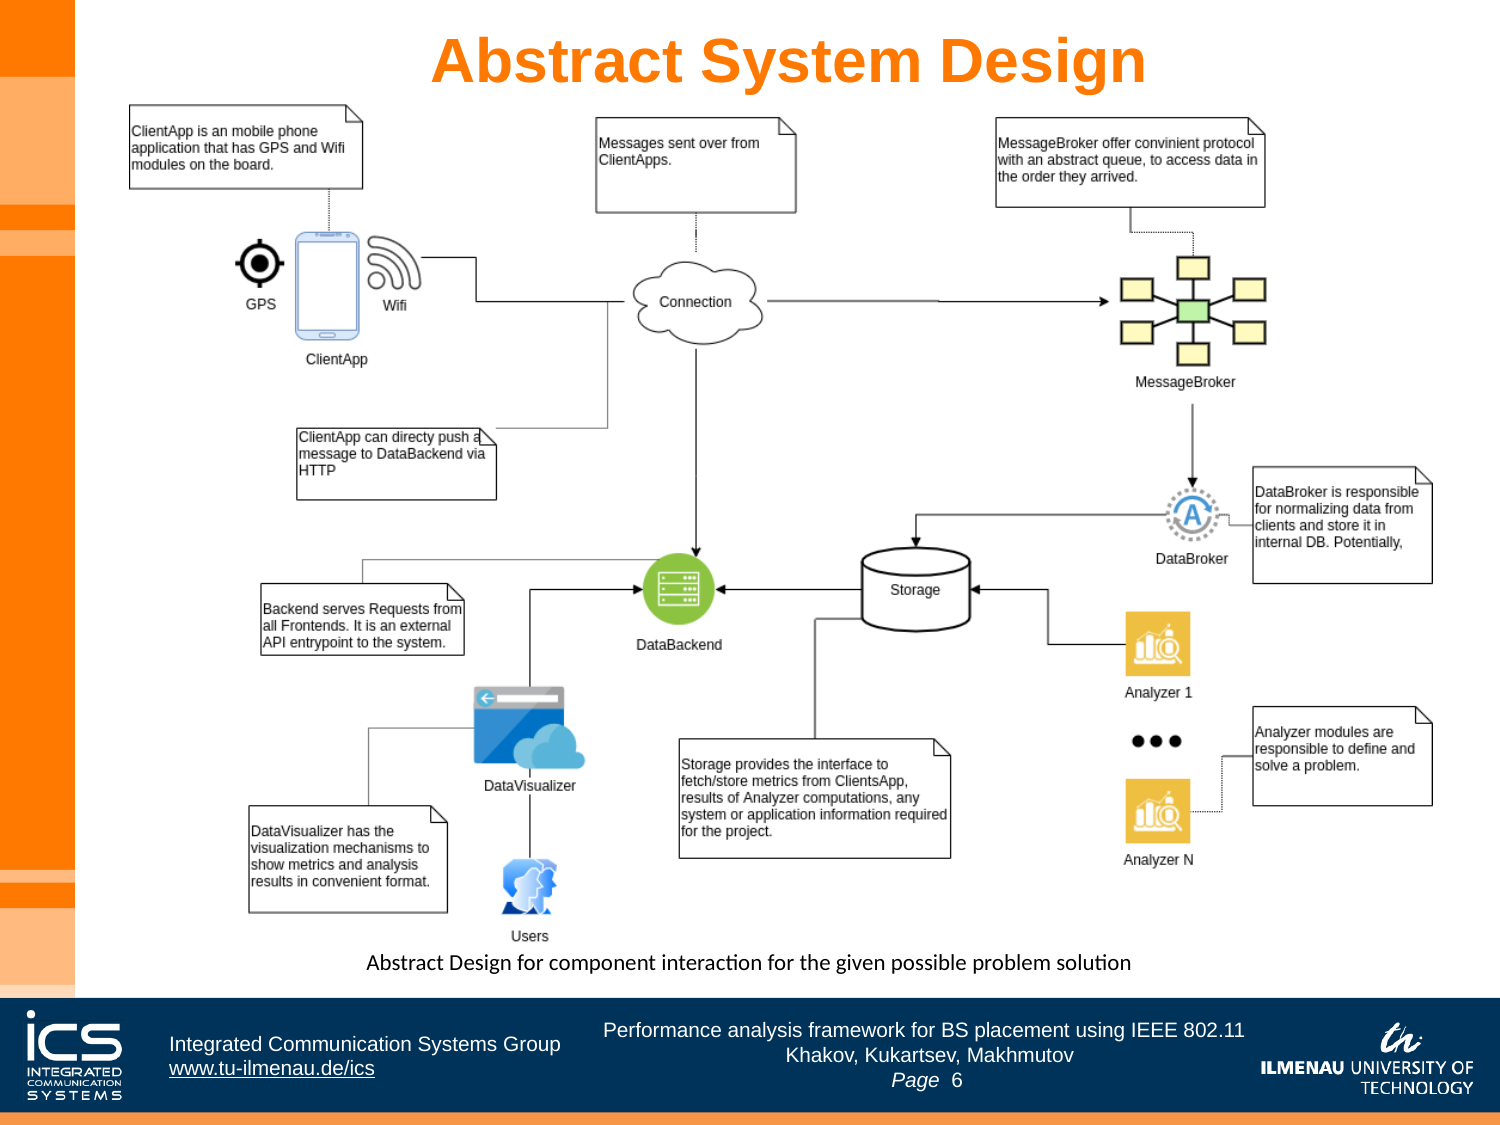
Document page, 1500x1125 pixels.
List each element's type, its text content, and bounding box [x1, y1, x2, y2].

picture [23, 1009, 124, 1102]
text_box Abstract System Design [114, 11, 1465, 104]
picture [1261, 1022, 1474, 1094]
picture [129, 104, 1433, 945]
text_box Abstract Design for component interaction for the given possible problem solution [289, 953, 1211, 1010]
